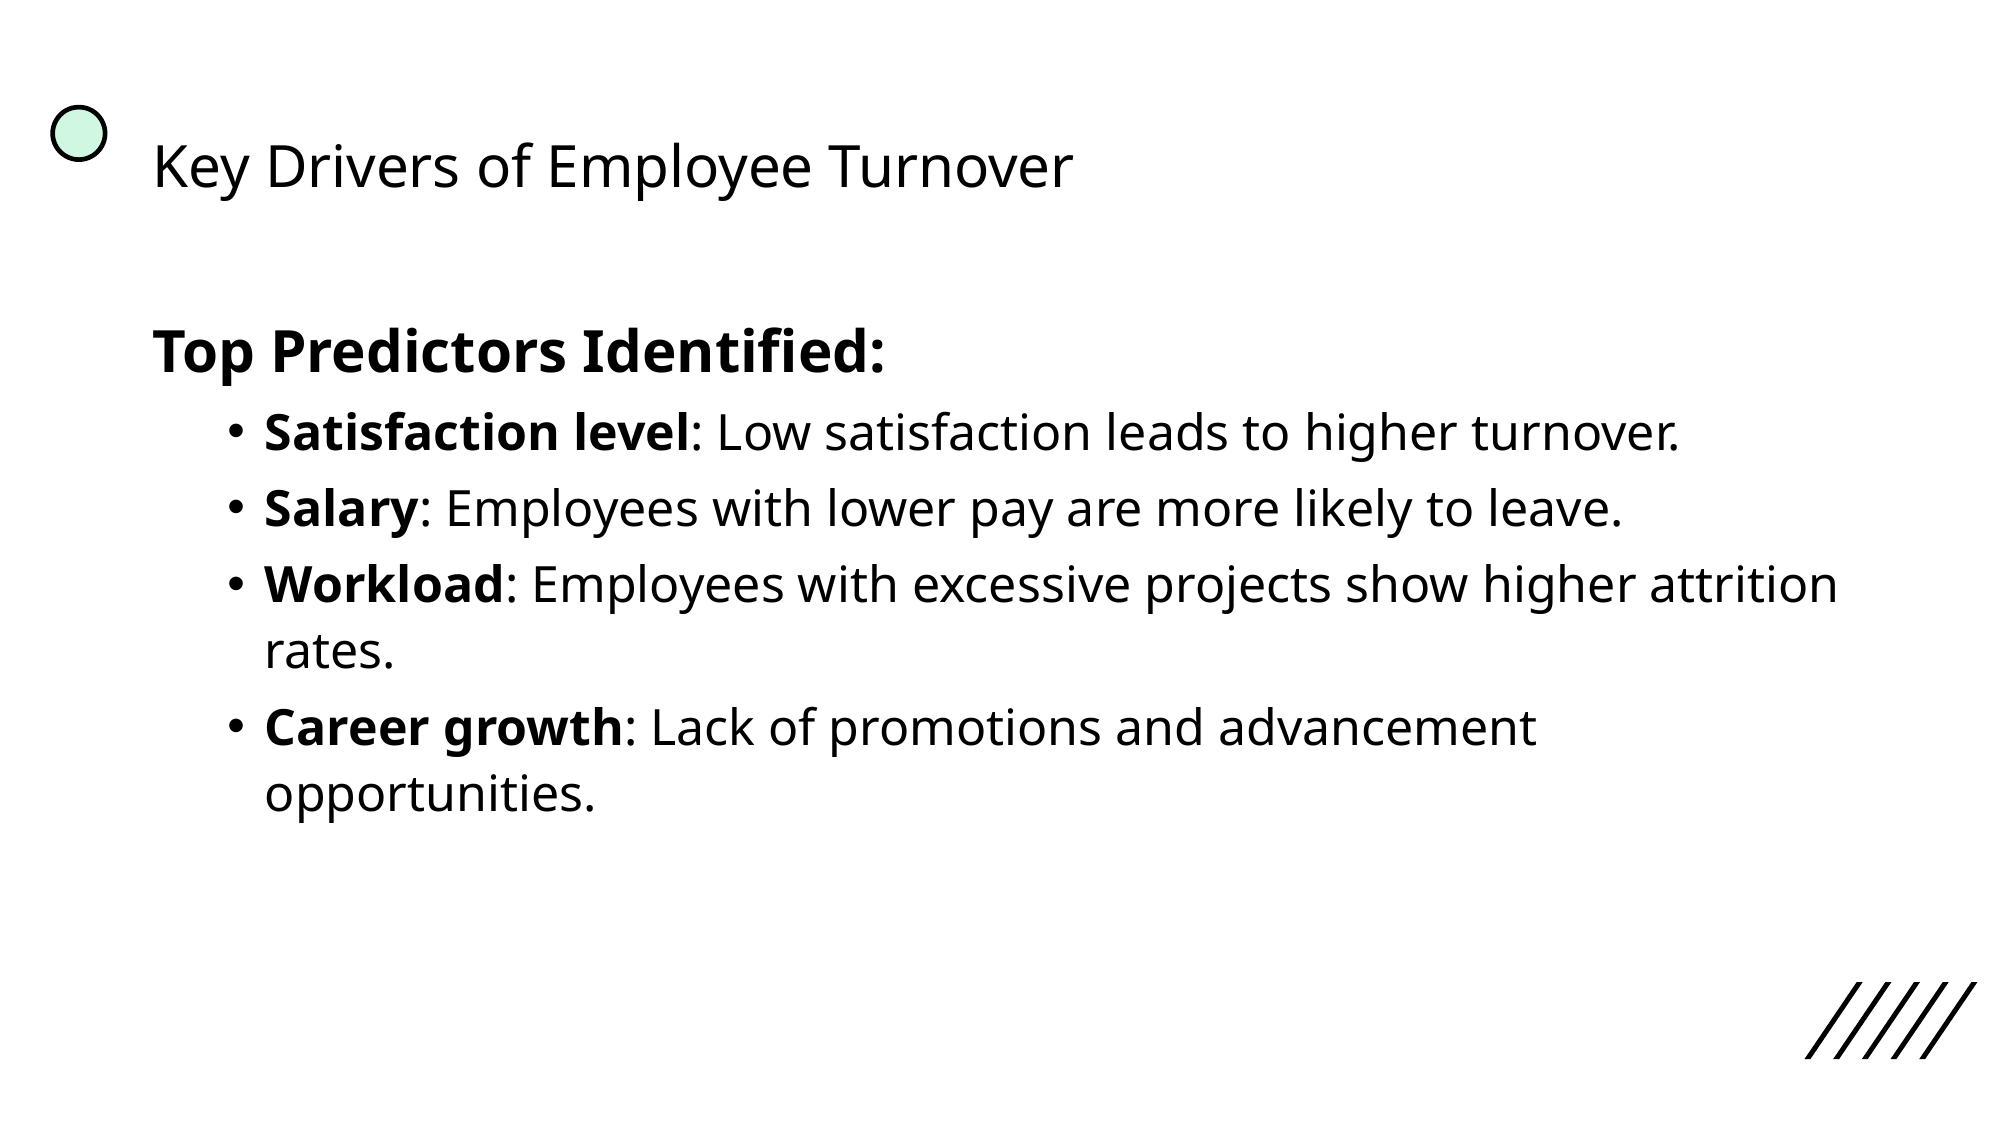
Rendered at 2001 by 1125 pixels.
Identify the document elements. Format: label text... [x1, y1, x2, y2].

list Top Predictors Identified: Satisfaction level: Low satisfaction leads to higher turnover. Salary: Employees with lower pay are more likely to leave. Workload: Employees with excessive projects show higher attrition rates. Career growth: Lack of promotions and advancement opportunities. [137, 299, 1863, 1014]
title Key Drivers of Employee Turnover [137, 59, 1863, 278]
